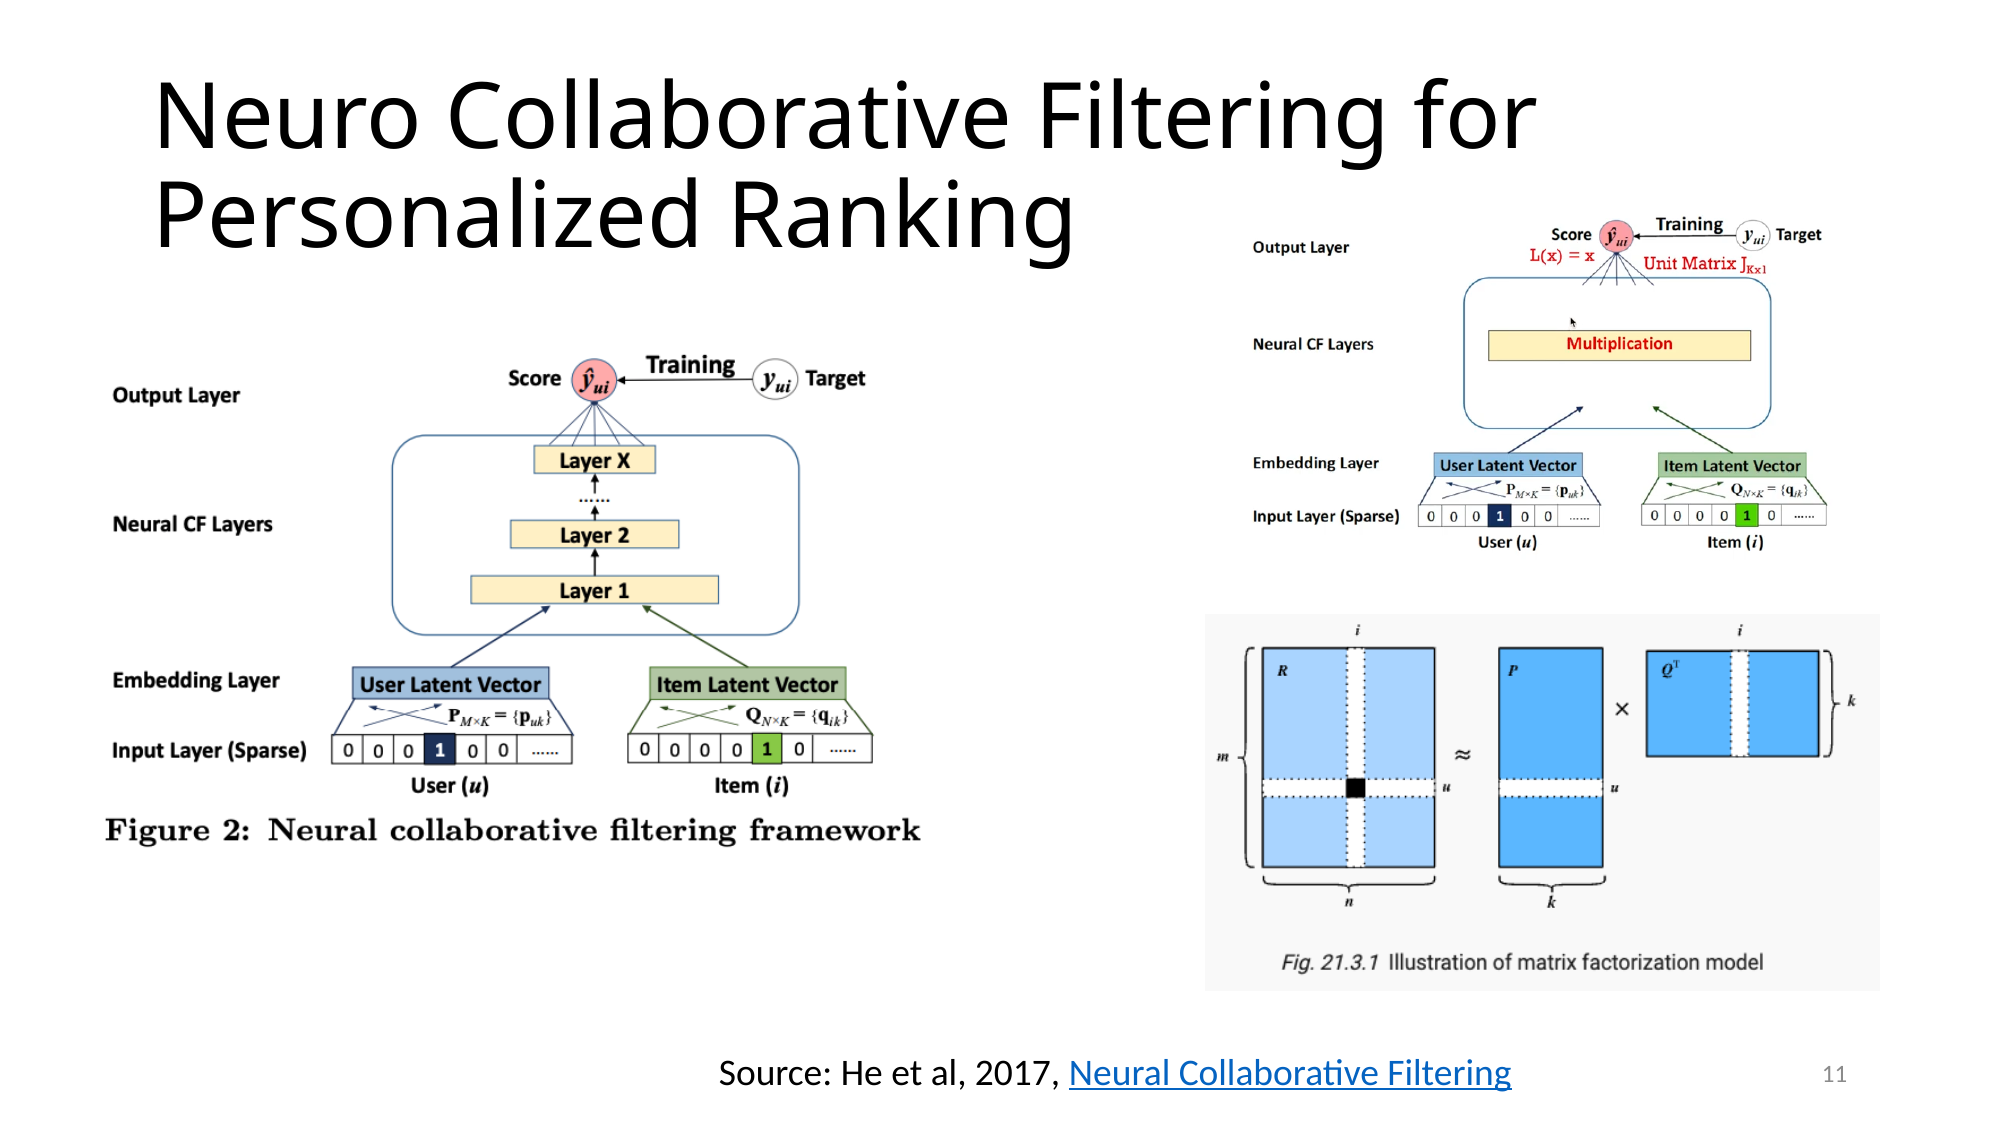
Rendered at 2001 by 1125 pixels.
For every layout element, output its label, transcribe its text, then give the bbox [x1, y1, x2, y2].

slide_number 11 [1412, 1042, 1863, 1103]
text_box Source: He et al, 2017, Neural Collaborative Filtering [703, 1040, 1527, 1101]
picture [82, 321, 959, 863]
title Neuro Collaborative Filtering for Personalized Ranking [137, 59, 1863, 278]
picture [1205, 614, 1880, 991]
picture [1232, 199, 1874, 563]
